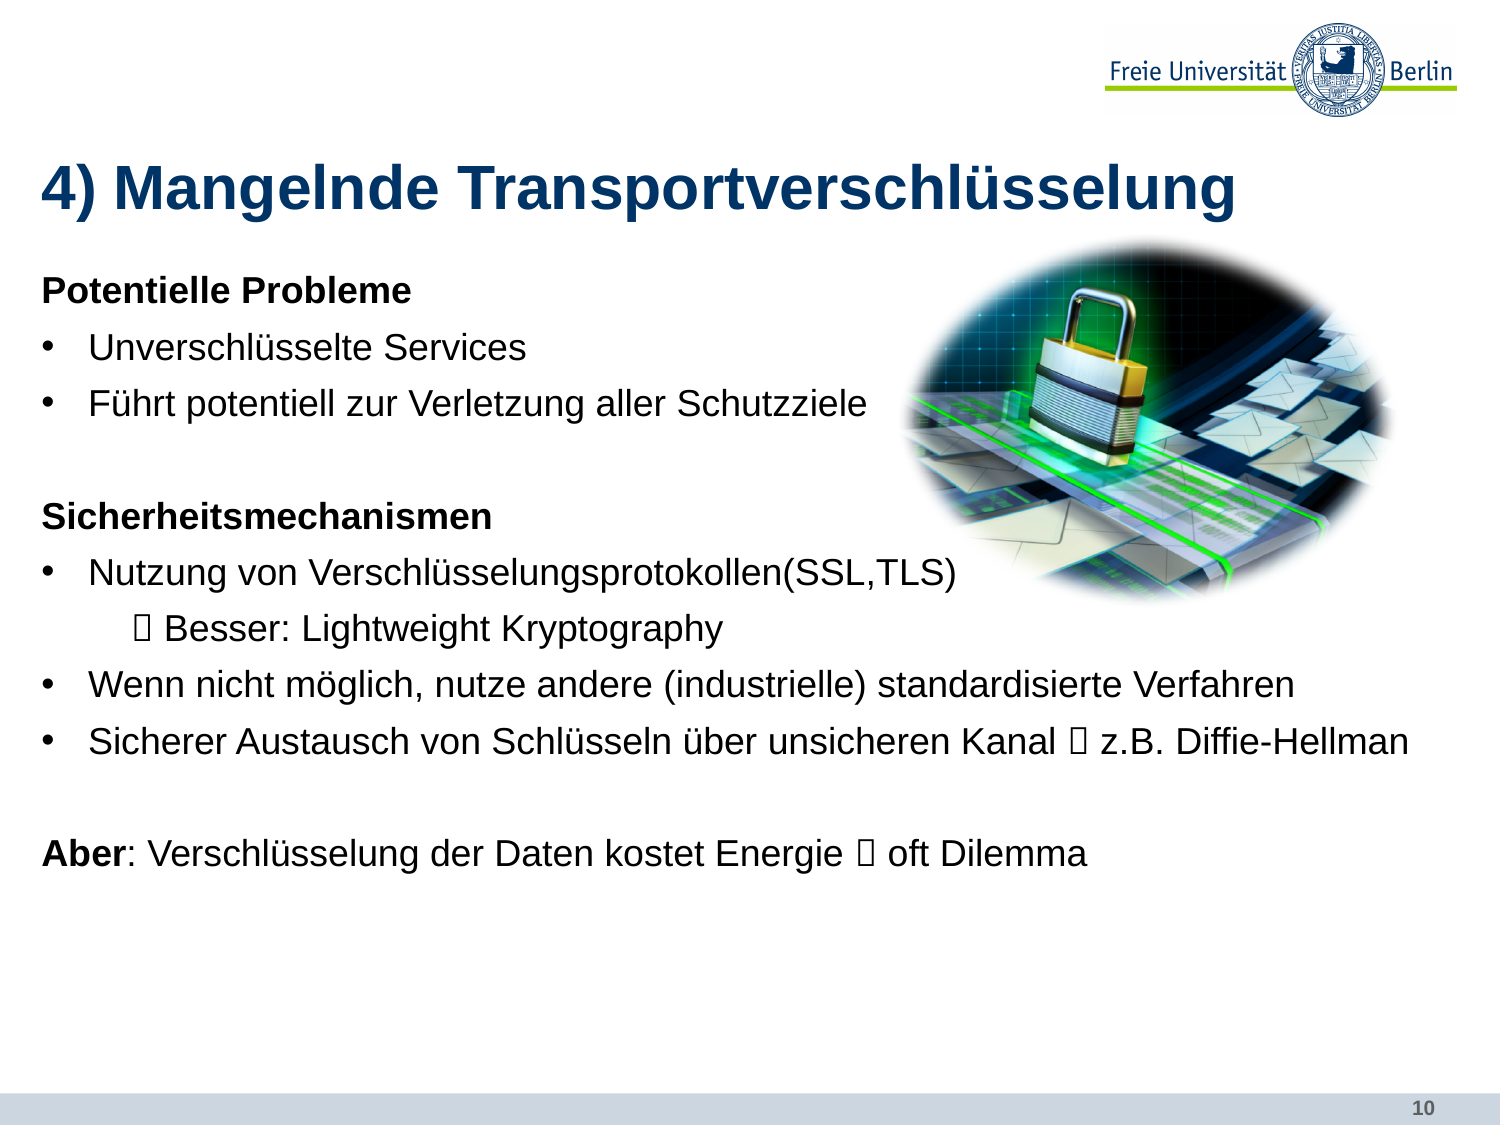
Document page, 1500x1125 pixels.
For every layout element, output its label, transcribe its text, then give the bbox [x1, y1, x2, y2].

list Potentielle Probleme Unverschlüsselte Services Führt potentiell zur Verletzung aller Schutzziele Sicherheitsmechanismen Nutzung von Verschlüsselungsprotokollen(SSL,TLS)  Besser: Lightweight Kryptography Wenn nicht möglich, nutze andere (industrielle) standardisierte Verfahren Sicherer Austausch von Schlüsseln über unsicheren Kanal  z.B. Diffie-Hellman Aber: Verschlüsselung der Daten kostet Energie  oft Dilemma [41, 265, 1459, 1064]
picture [1105, 23, 1457, 117]
picture [895, 231, 1400, 610]
title 4) Mangelnde Transportverschlüsselung [41, 155, 1459, 226]
